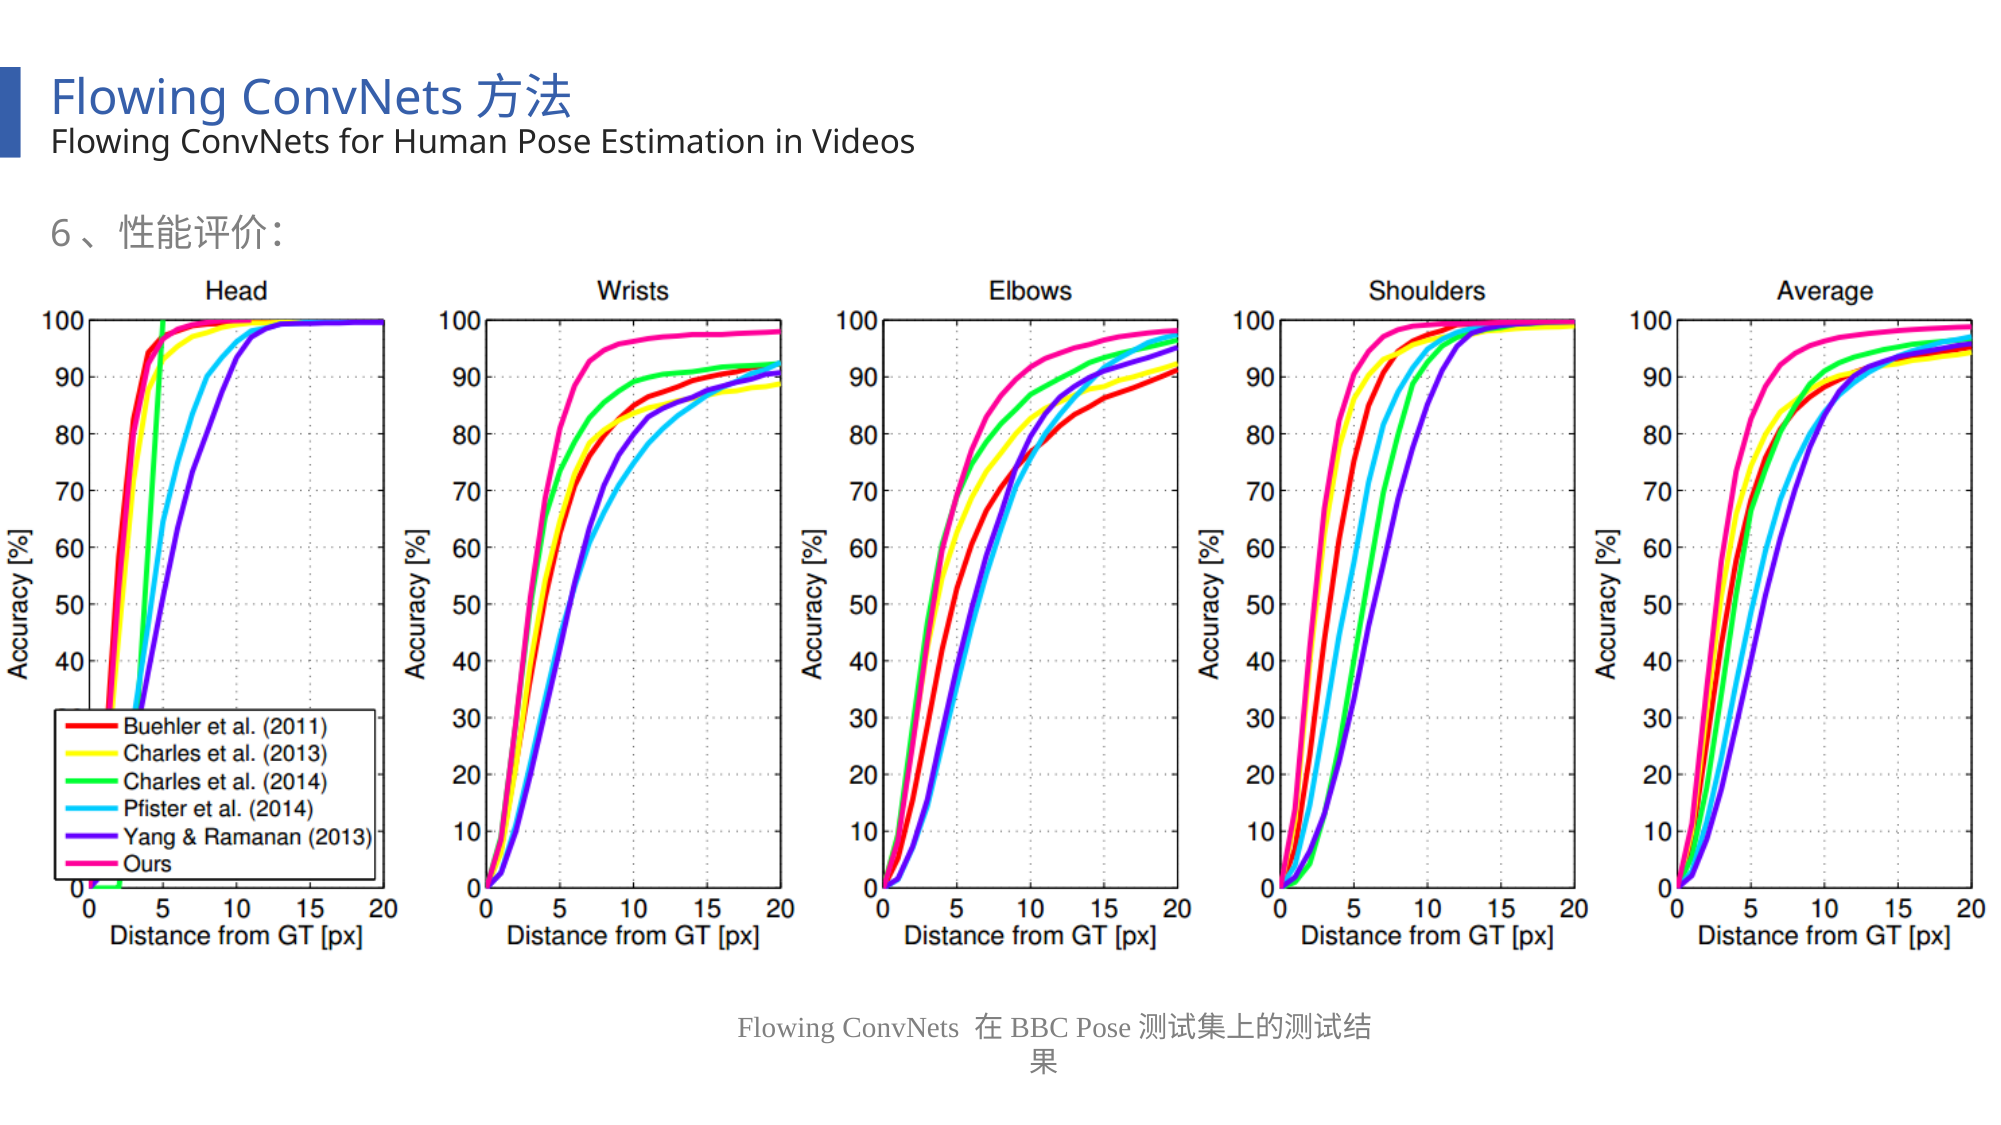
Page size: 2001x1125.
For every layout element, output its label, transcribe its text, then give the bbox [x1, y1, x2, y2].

list Flowing ConvNets for Human Pose Estimation in Videos [35, 116, 1112, 170]
list Flowing ConvNets方法 [35, 64, 1112, 116]
picture [0, 262, 2000, 966]
text_box 6、性能评价： [35, 202, 1179, 262]
text_box Flowing ConvNets 在BBC Pose测试集上的测试结果 [697, 1000, 1392, 1051]
